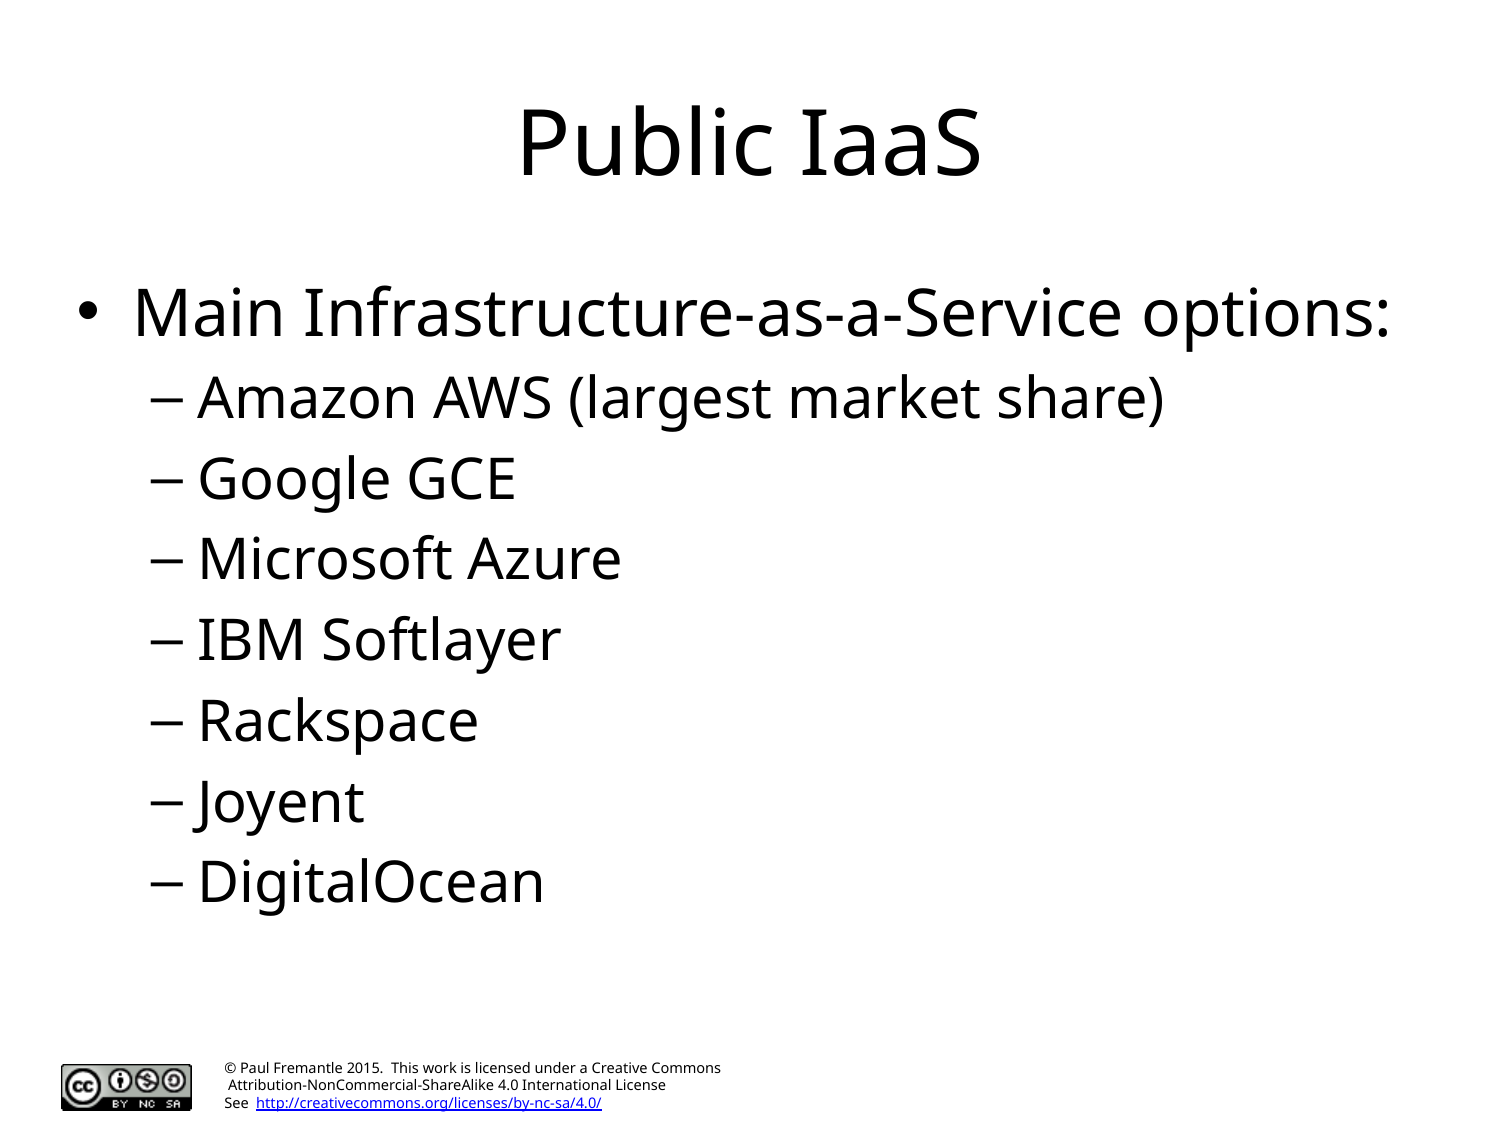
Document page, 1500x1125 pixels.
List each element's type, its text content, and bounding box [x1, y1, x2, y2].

list Main Infrastructure-as-a-Service options: Amazon AWS (largest market share) Google GCE Microsoft Azure IBM Softlayer Rackspace Joyent DigitalOcean [61, 262, 1412, 1005]
title Public IaaS [75, 45, 1425, 233]
picture [61, 1064, 192, 1111]
